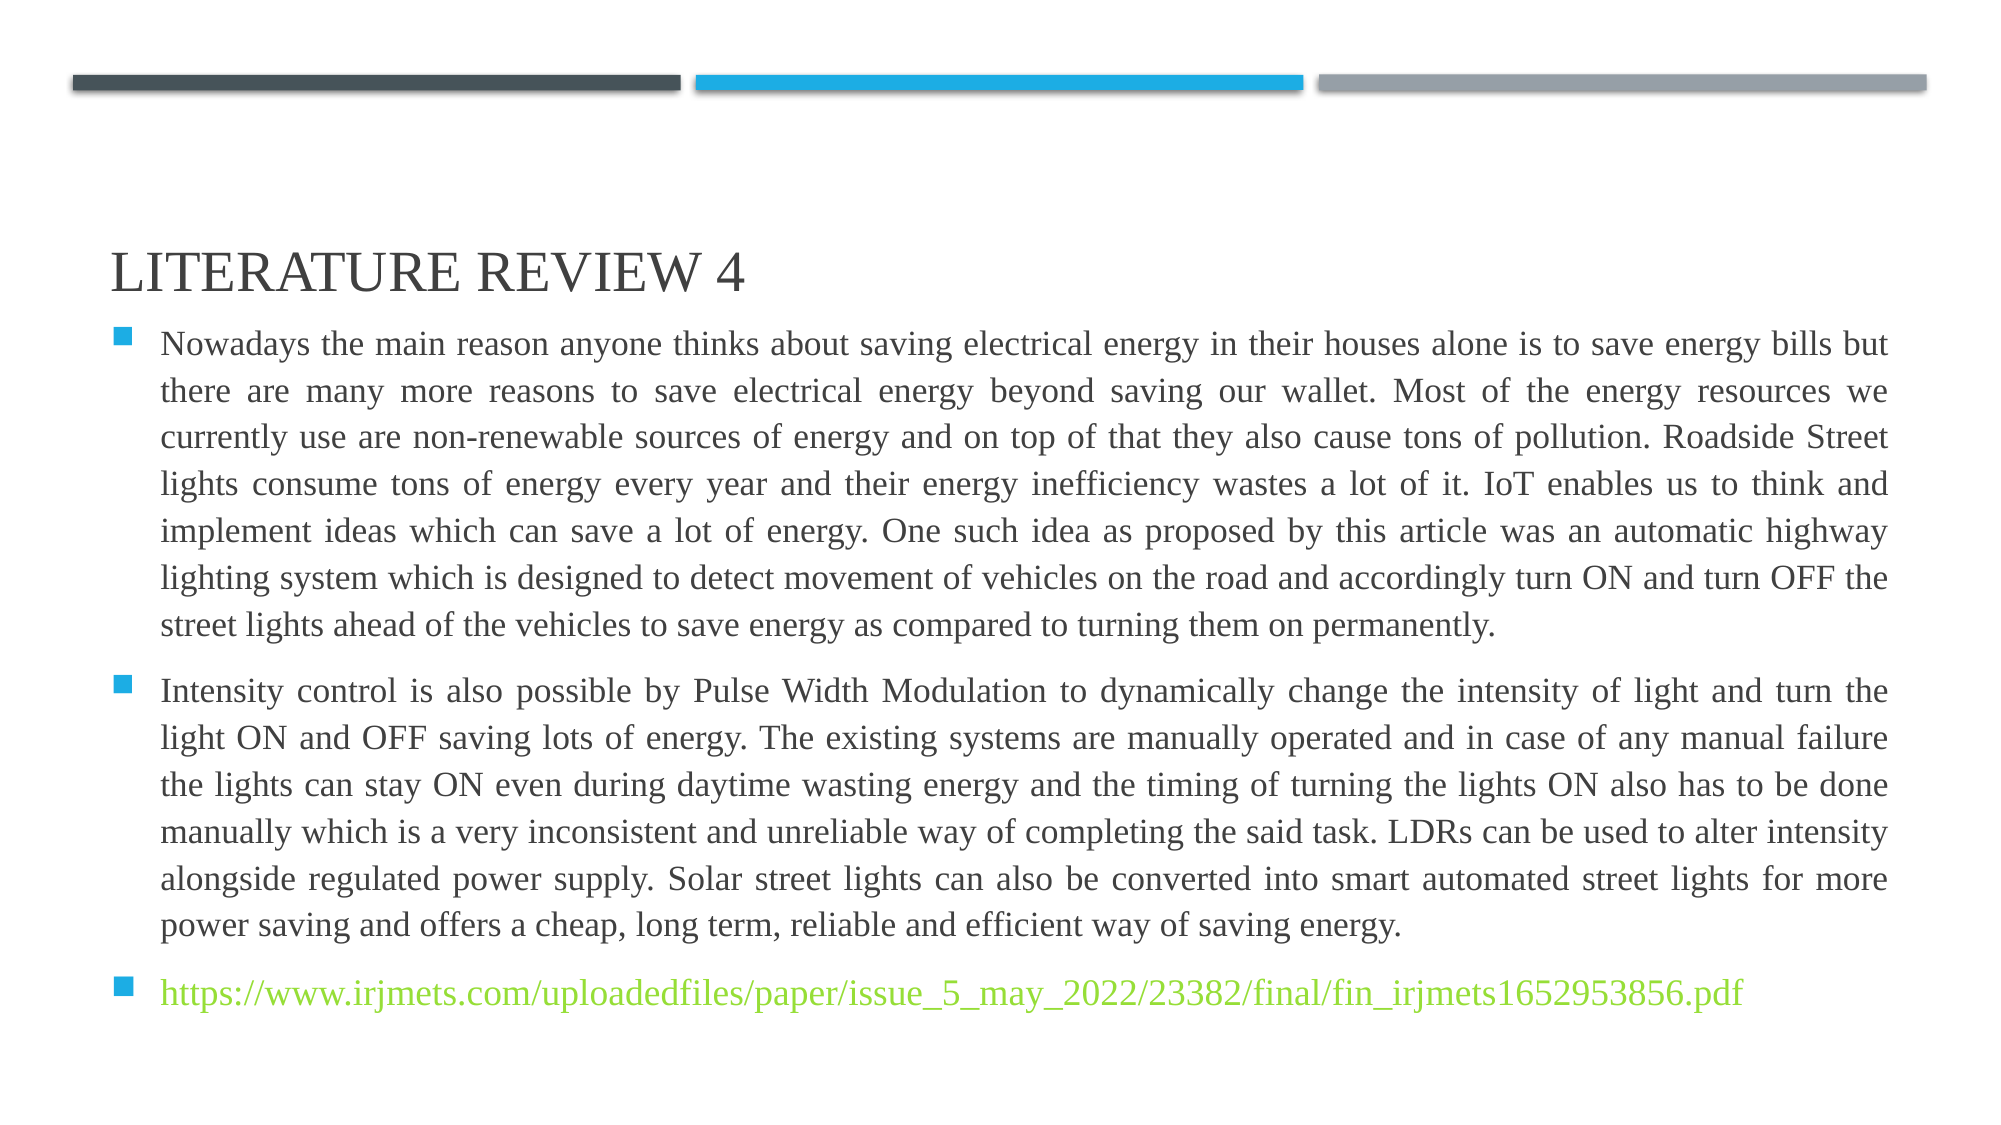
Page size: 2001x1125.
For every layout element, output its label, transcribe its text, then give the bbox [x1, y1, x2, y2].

title Literature review 4 [95, 115, 1905, 289]
list Nowadays the main reason anyone thinks about saving electrical energy in their houses alone is to save energy bills but there are many more reasons to save electrical energy beyond saving our wallet. Most of the energy resources we currently use are non-renewable sources of energy and on top of that they also cause tons of pollution. Roadside Street lights consume tons of energy every year and their energy inefficiency wastes a lot of it. IoT enables us to think and implement ideas which can save a lot of energy. One such idea as proposed by this article was an automatic highway lighting system which is designed to detect movement of vehicles on the road and accordingly turn ON and turn OFF the street lights ahead of the vehicles to save energy as compared to turning them on permanently. Intensity control is also possible by Pulse Width Modulation to dynamically change the intensity of light and turn the light ON and OFF saving lots of energy. The existing systems are manually operated and in case of any manual failure the lights can stay ON even during daytime wasting energy and the timing of turning the lights ON also has to be done manually which is a very inconsistent and unreliable way of completing the said task. LDRs can be used to alter intensity alongside regulated power supply. Solar street lights can also be converted into smart automated street lights for more power saving and offers a cheap, long term, reliable and efficient way of saving energy. https://www.irjmets.com/uploadedfiles/paper/issue_5_may_2022/23382/final/fin_irjmets1652953856.pdf [95, 289, 1905, 1040]
